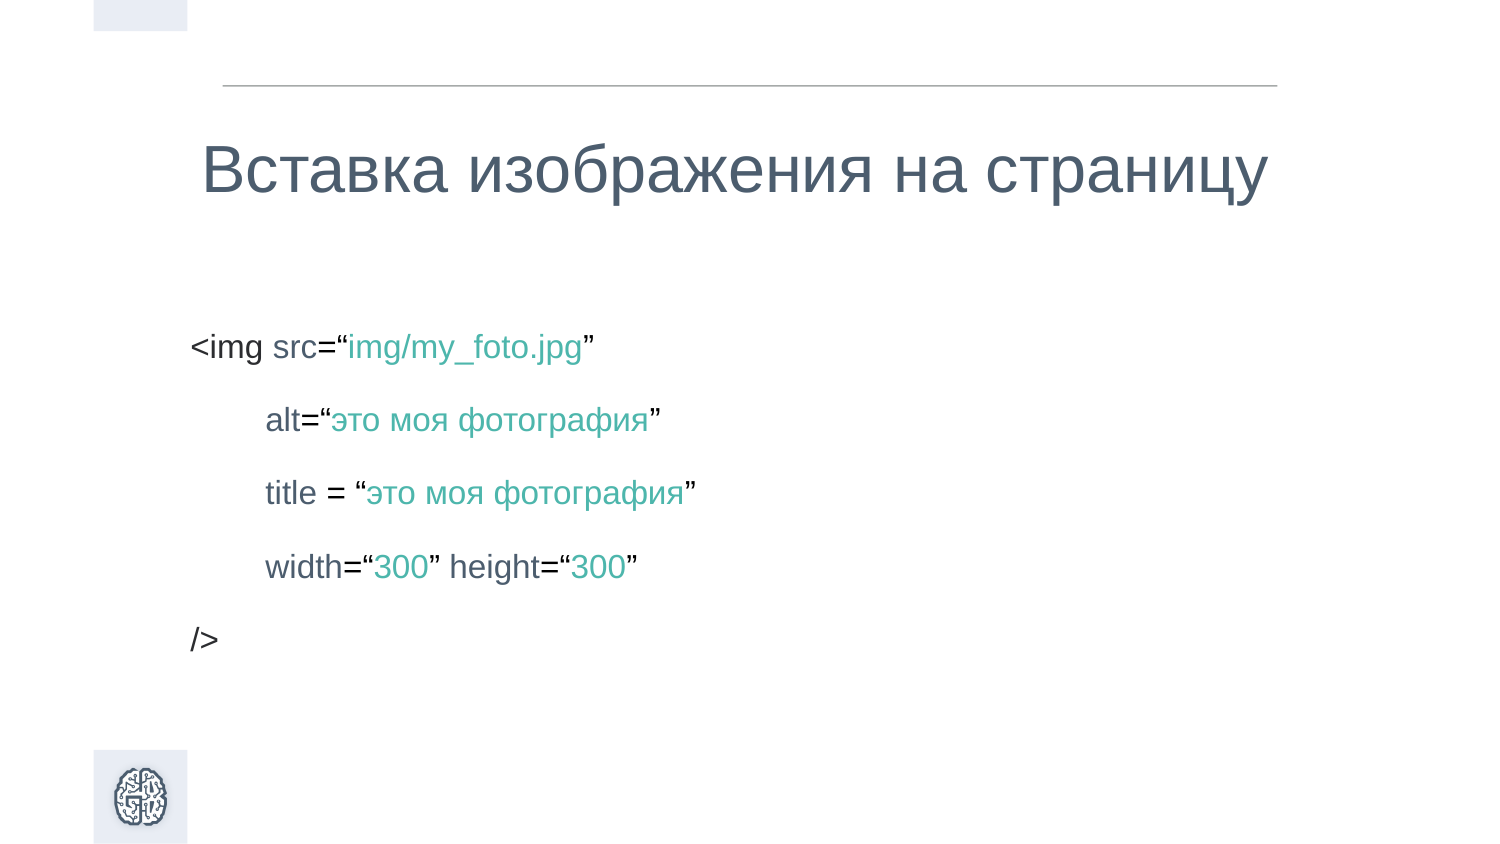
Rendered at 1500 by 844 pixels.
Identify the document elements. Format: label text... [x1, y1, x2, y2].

picture [106, 760, 175, 834]
text_box Вставка изображения на страницу [186, 94, 1311, 237]
list <img src=“img/my_foto.jpg” alt=“это моя фотография” title = “это моя фотография” width=“300” height=“300” /> [186, 237, 1326, 746]
